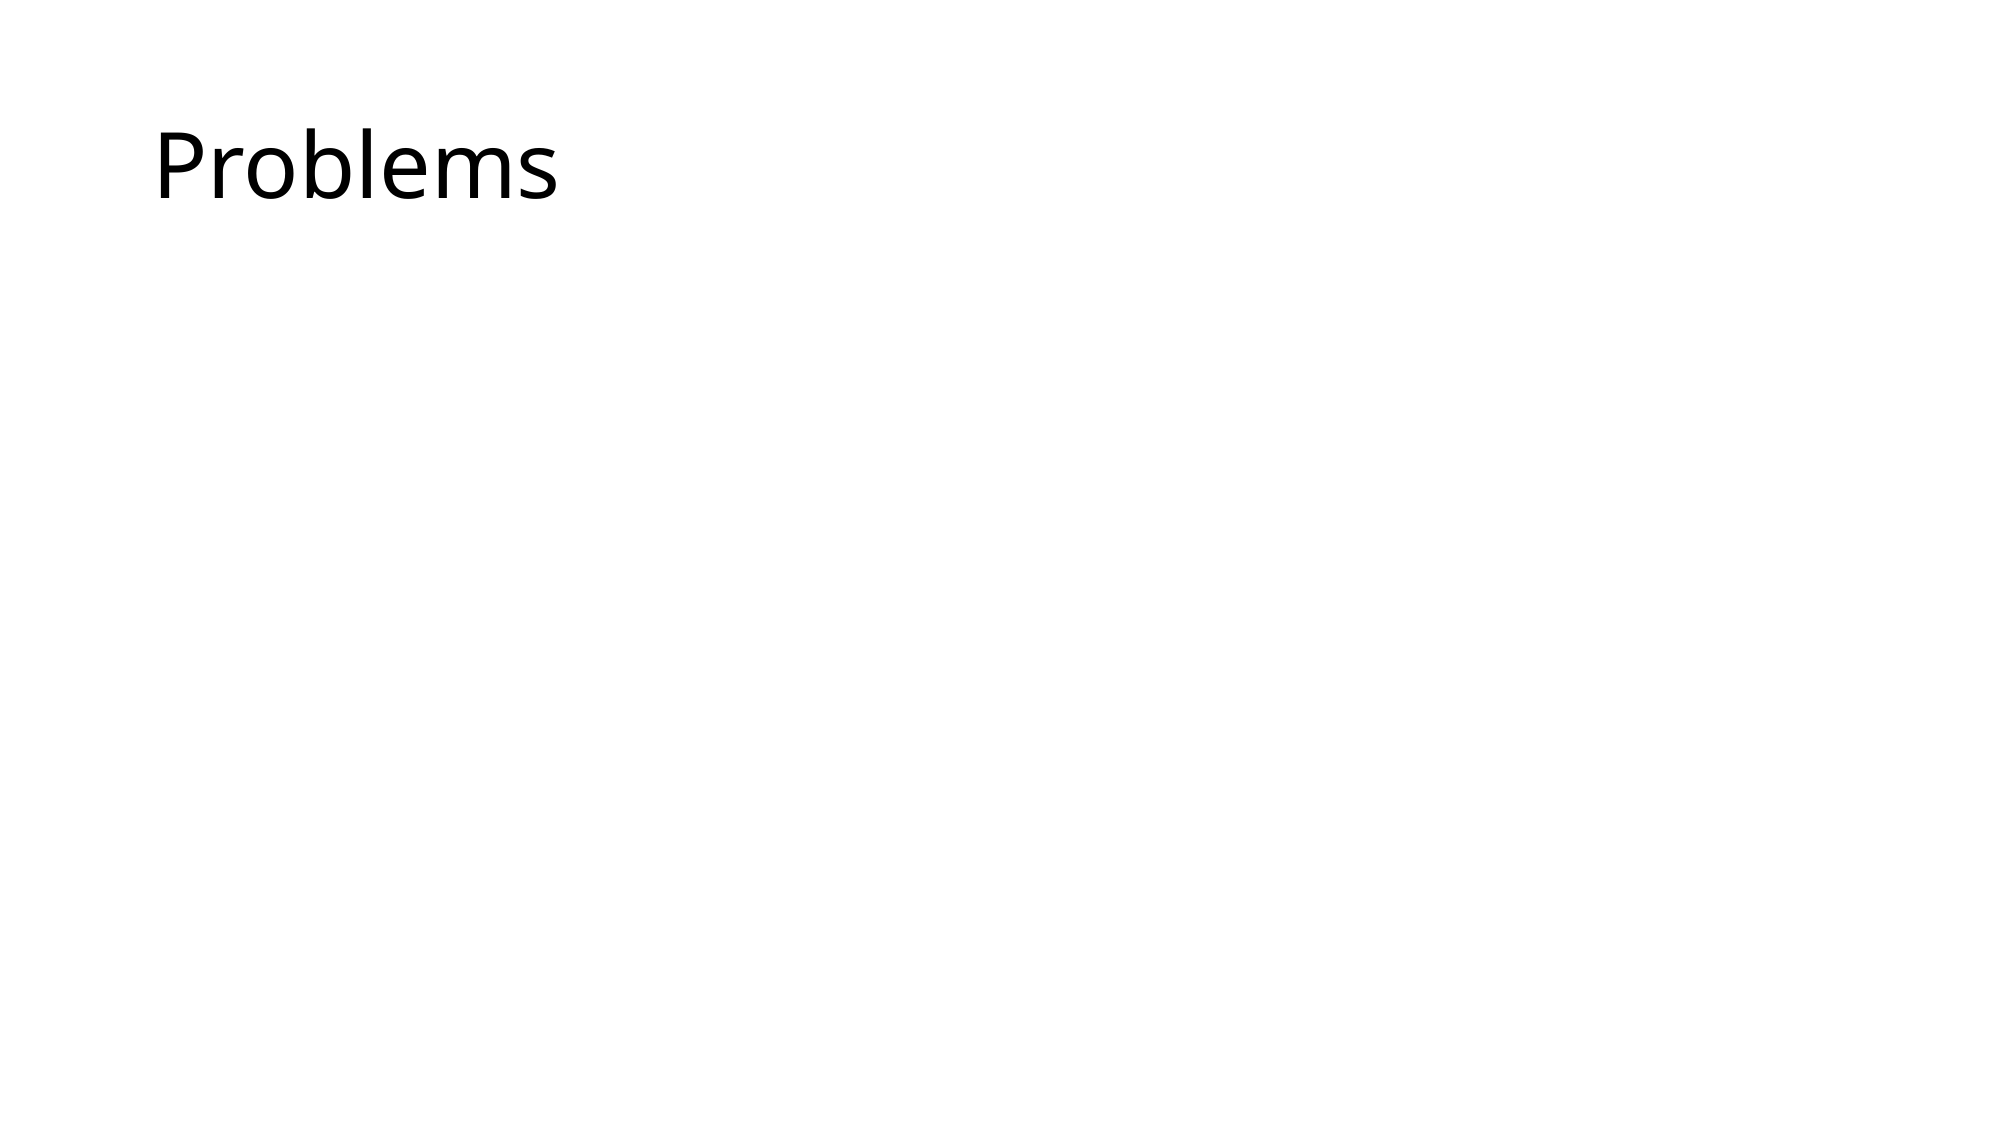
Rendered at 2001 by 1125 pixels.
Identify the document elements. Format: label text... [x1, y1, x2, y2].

title Problems [137, 59, 1863, 278]
